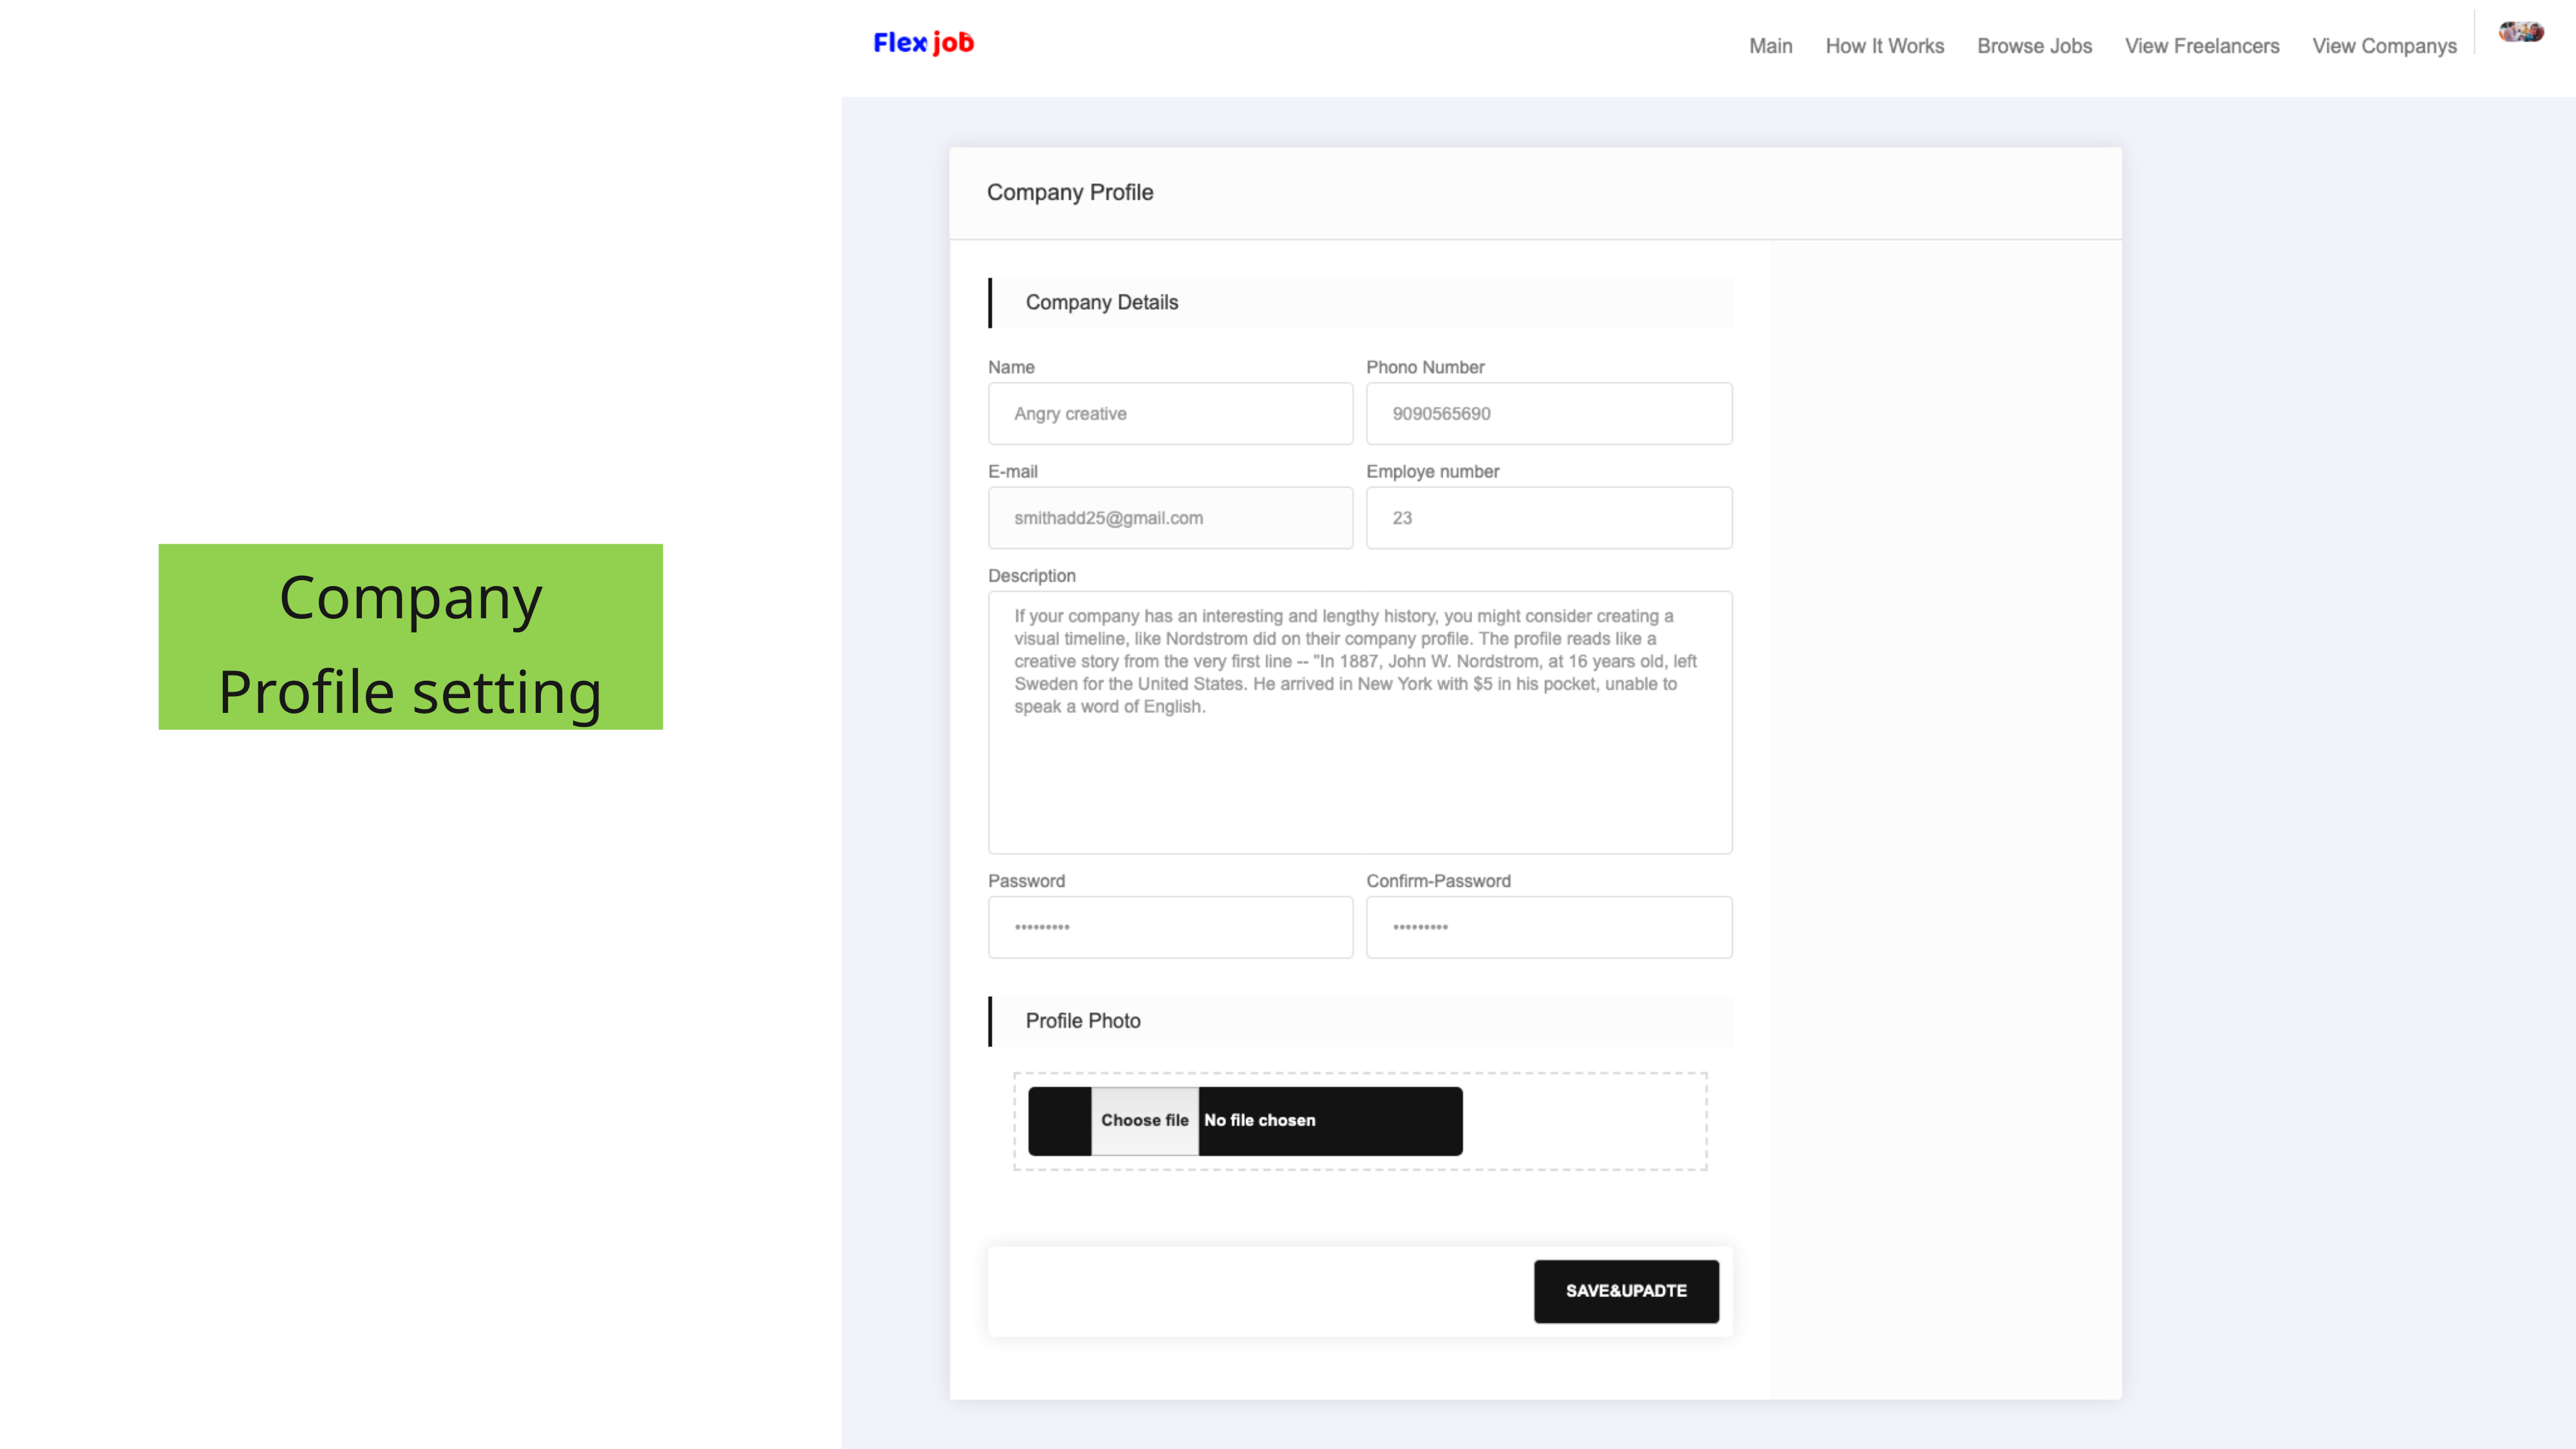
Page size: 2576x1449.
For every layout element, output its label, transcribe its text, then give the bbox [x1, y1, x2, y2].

picture [842, 0, 2576, 1449]
text_box Company Profile setting [158, 544, 663, 730]
